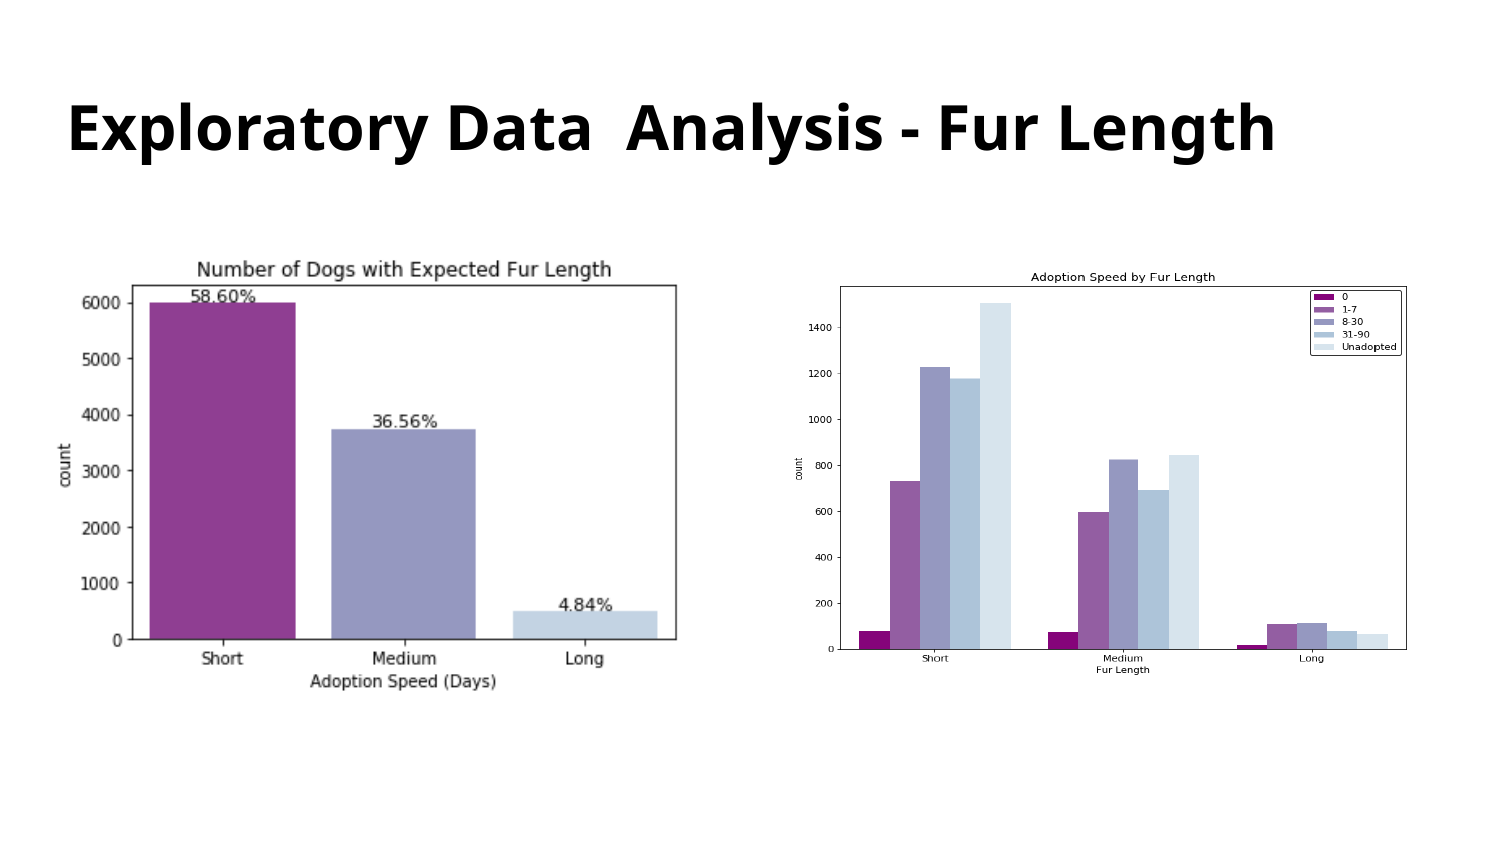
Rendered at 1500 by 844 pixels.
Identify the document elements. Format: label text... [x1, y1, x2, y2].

picture [792, 262, 1450, 683]
title Exploratory Data Analysis - Fur Length [51, 72, 1449, 176]
picture [50, 246, 708, 699]
